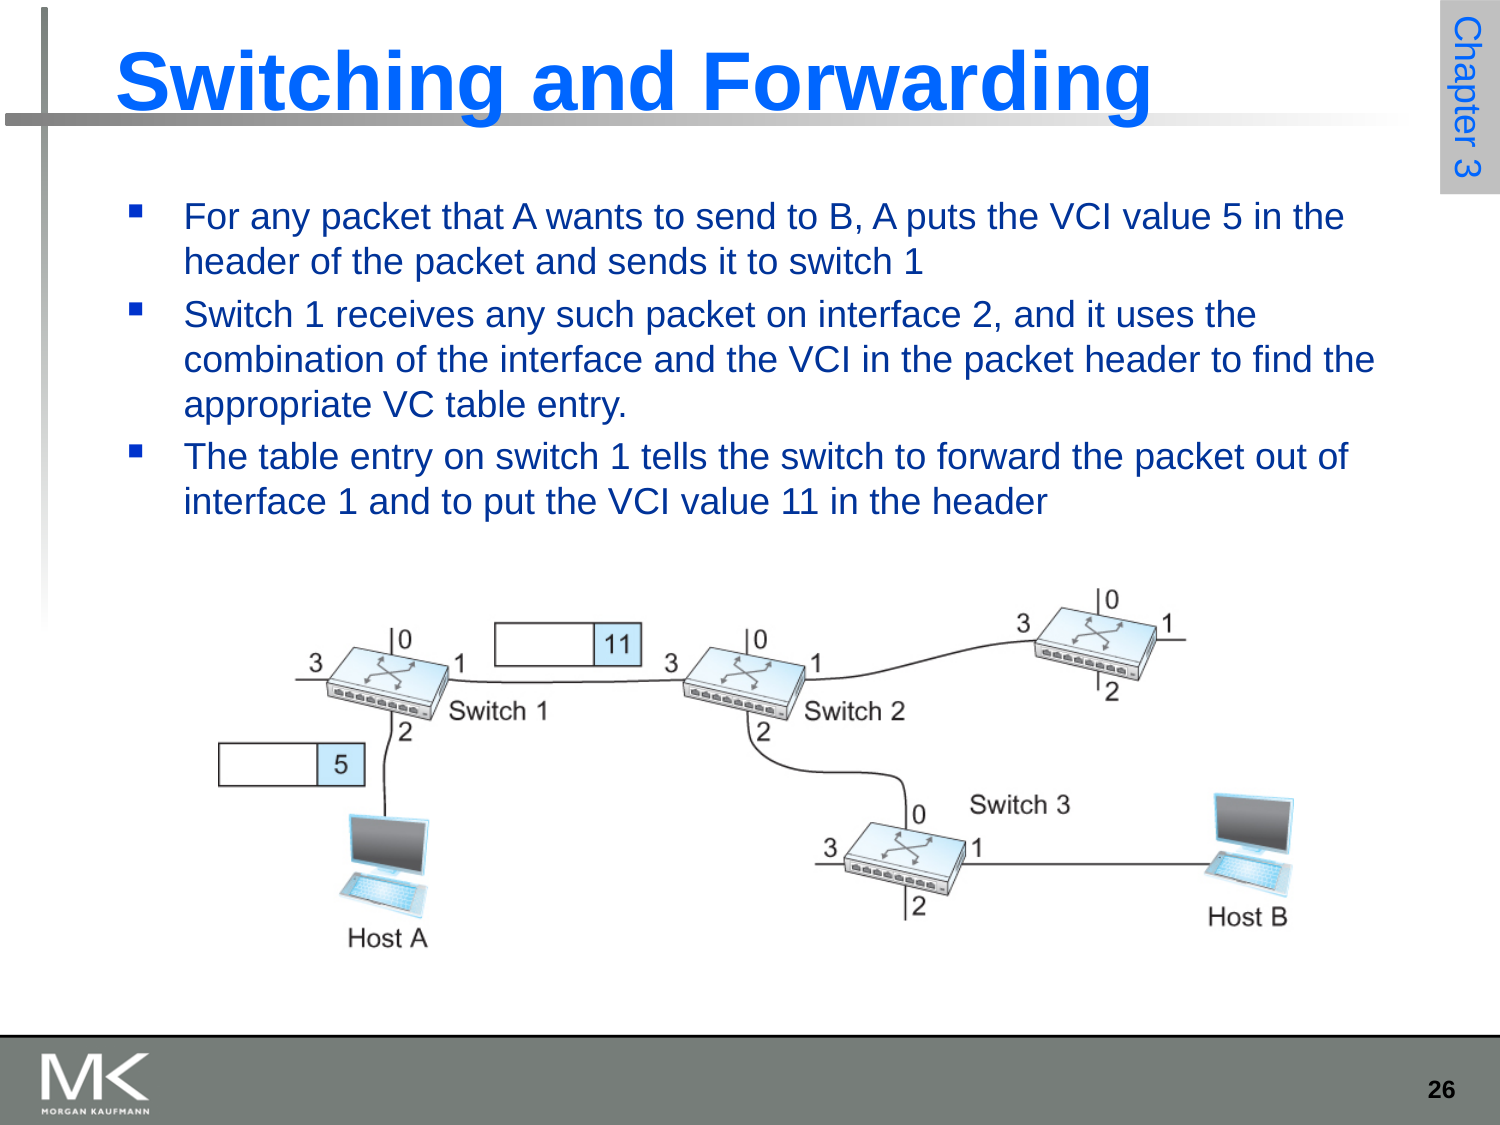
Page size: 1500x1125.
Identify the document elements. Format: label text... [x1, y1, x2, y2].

list For any packet that A wants to send to B, A puts the VCI value 5 in the header of the packet and sends it to switch 1 Switch 1 receives any such packet on interface 2, and it uses the combination of the interface and the VCI in the packet header to find the appropriate VC table entry. The table entry on switch 1 tells the switch to forward the packet out of interface 1 and to put the VCI value 11 in the header [112, 184, 1469, 468]
picture [29, 1046, 160, 1123]
picture [218, 585, 1294, 953]
title Switching and Forwarding [100, 17, 1459, 135]
